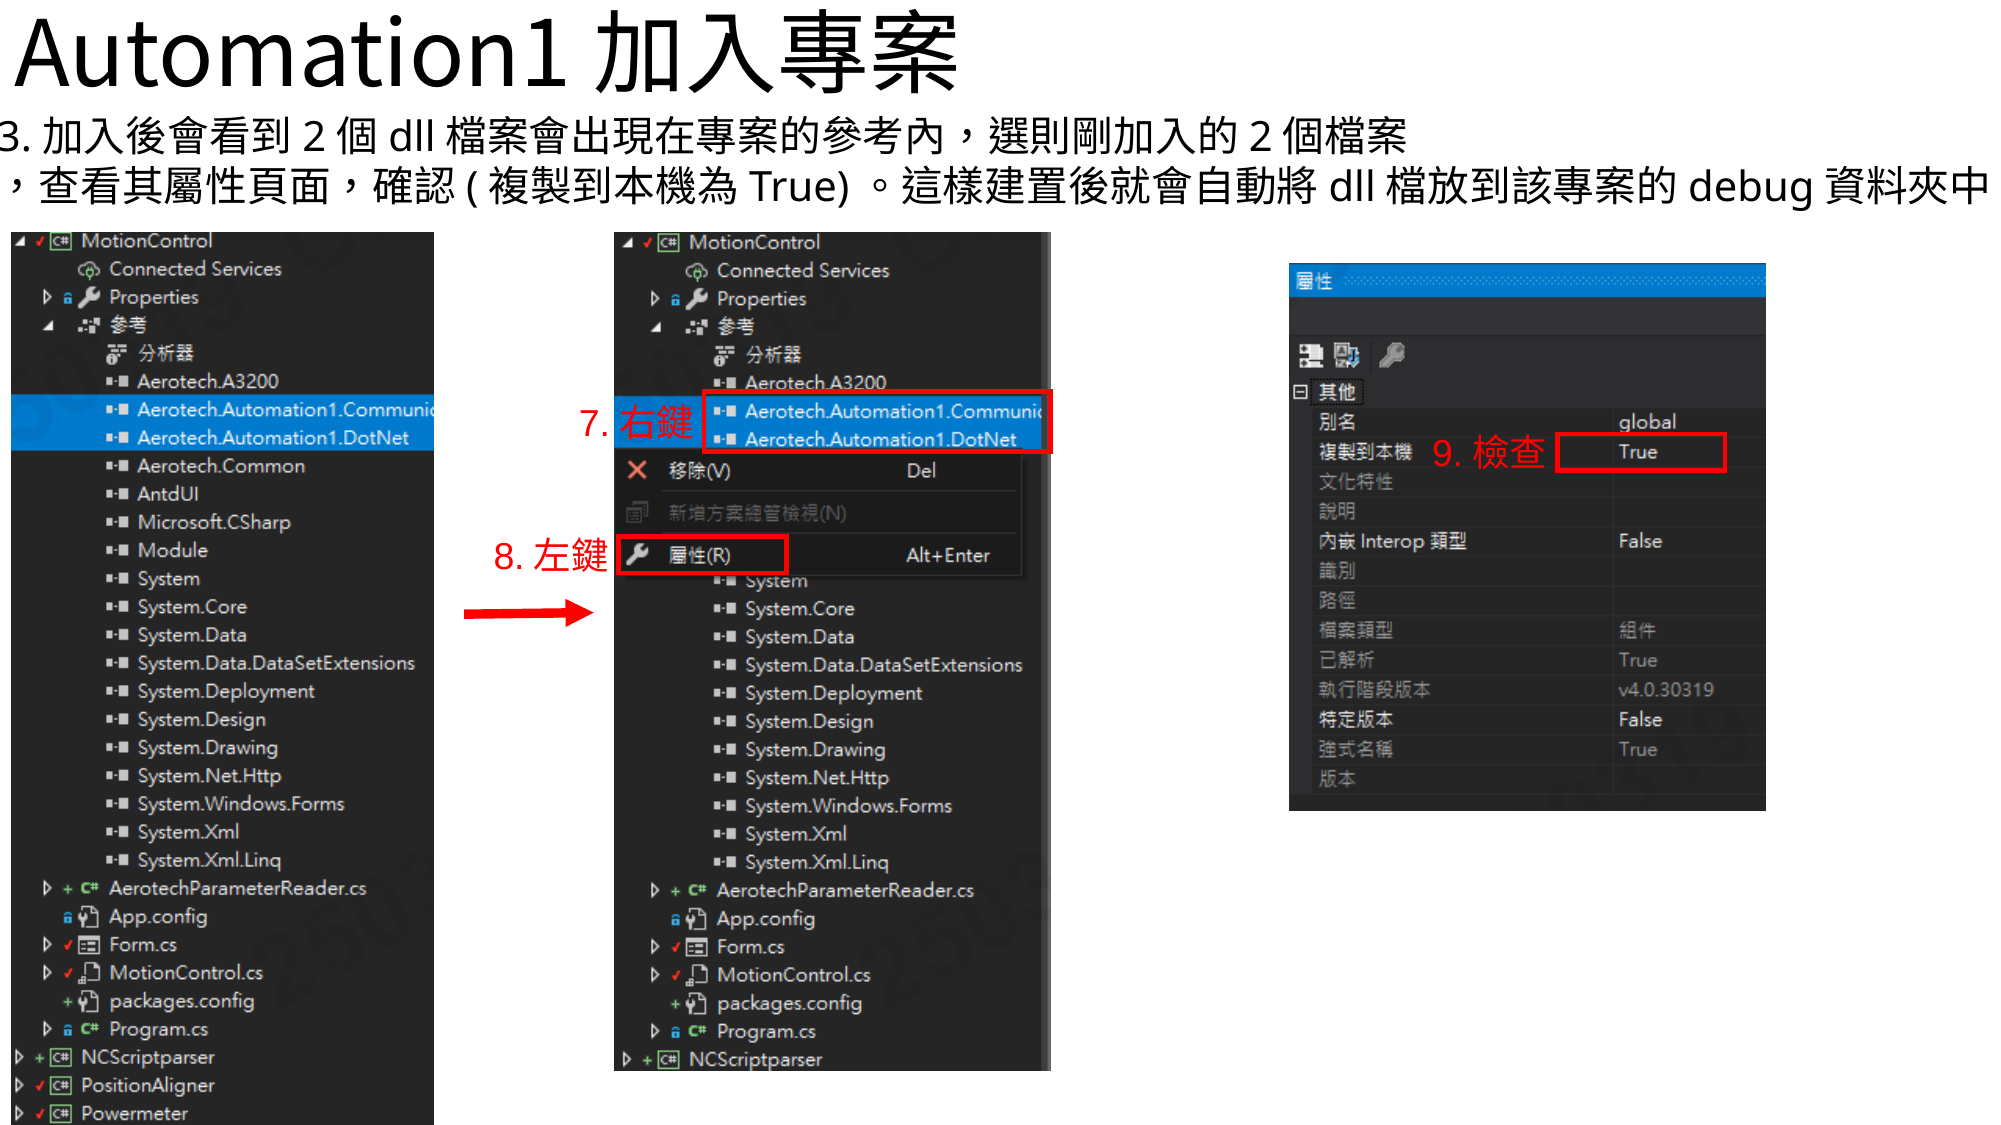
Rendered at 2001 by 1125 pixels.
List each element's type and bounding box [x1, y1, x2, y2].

picture [1289, 263, 1766, 811]
picture [11, 232, 434, 1125]
picture [614, 232, 1051, 1071]
title [0, 0, 1725, 218]
